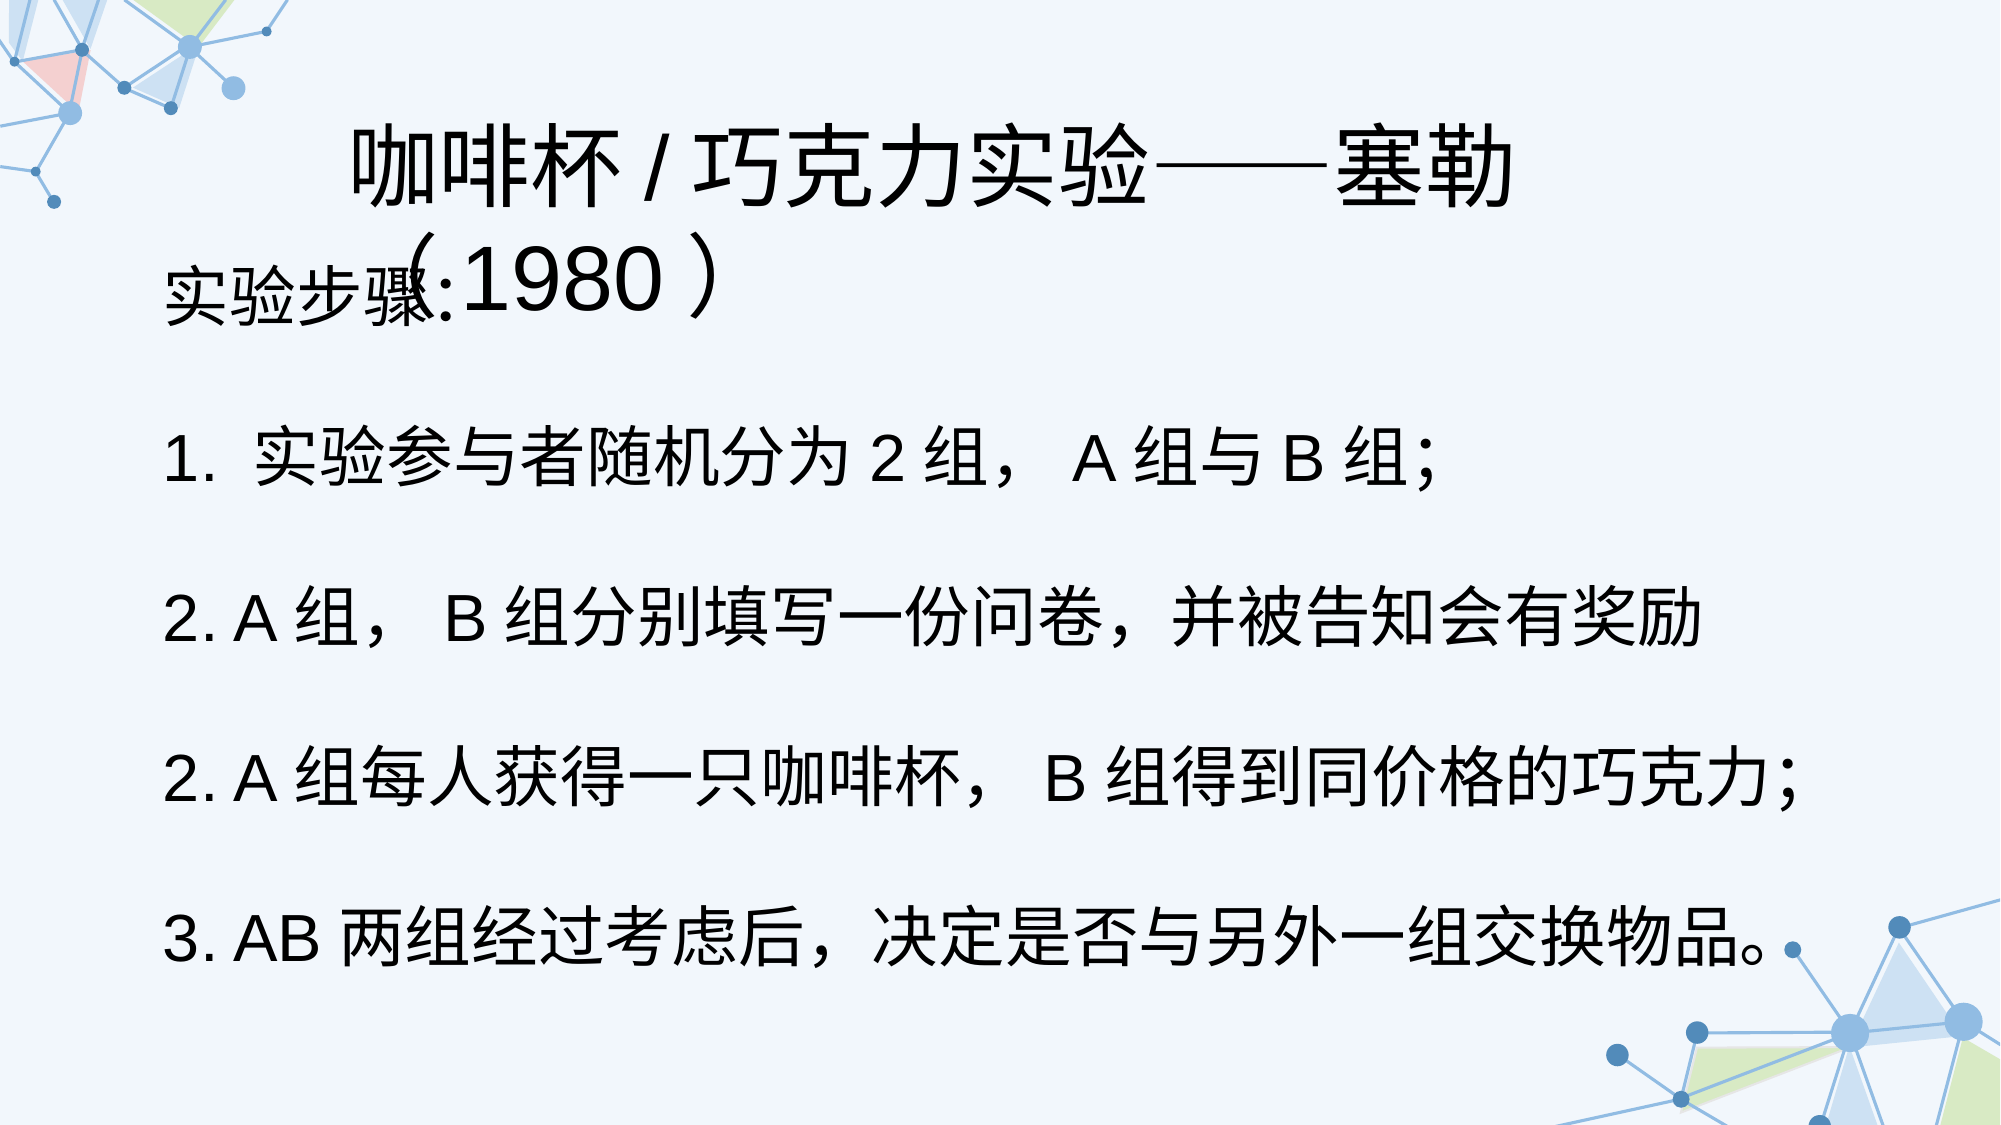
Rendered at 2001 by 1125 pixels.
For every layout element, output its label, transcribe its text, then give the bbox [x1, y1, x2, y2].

text_box 实验步骤： 1. 实验参与者随机分为2组，A组与B组； 2. A组，B组分别填写一份问卷，并被告知会有奖励 2. A组每人获得一只咖啡杯，B组得到同价格的巧克力； 3. AB两组经过考虑后，决定是否与另外一组交换物品。 [148, 247, 1902, 1001]
text_box 咖啡杯/巧克力实验——塞勒（1980） [332, 101, 1789, 247]
